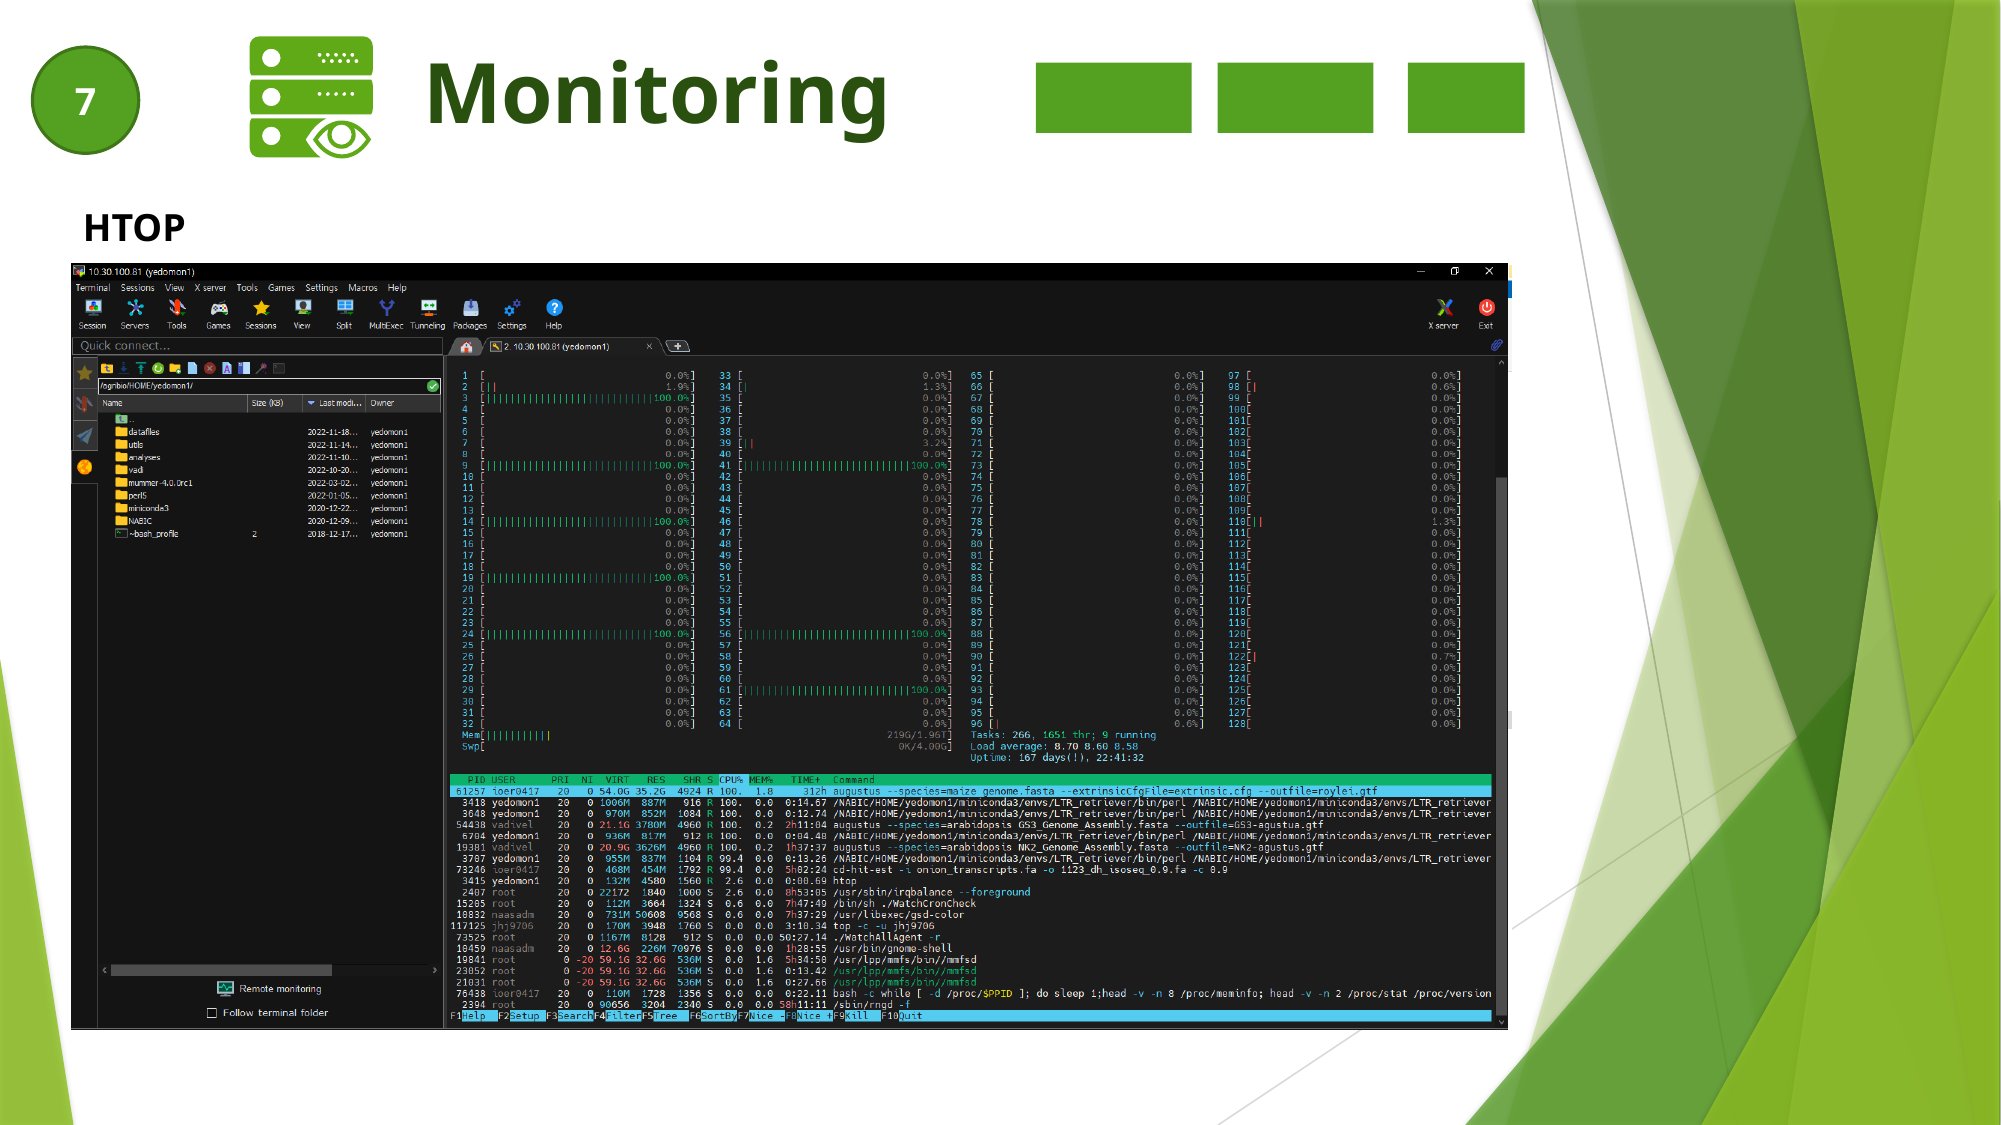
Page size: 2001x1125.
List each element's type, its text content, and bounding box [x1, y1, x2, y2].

text_box Monitoring [408, 33, 1013, 148]
picture [71, 263, 1513, 1031]
text_box [1034, 61, 1193, 135]
text_box 7 [30, 45, 141, 155]
text_box [1406, 61, 1526, 135]
picture [249, 35, 375, 161]
text_box [1216, 61, 1375, 135]
text_box HTOP [68, 196, 201, 257]
